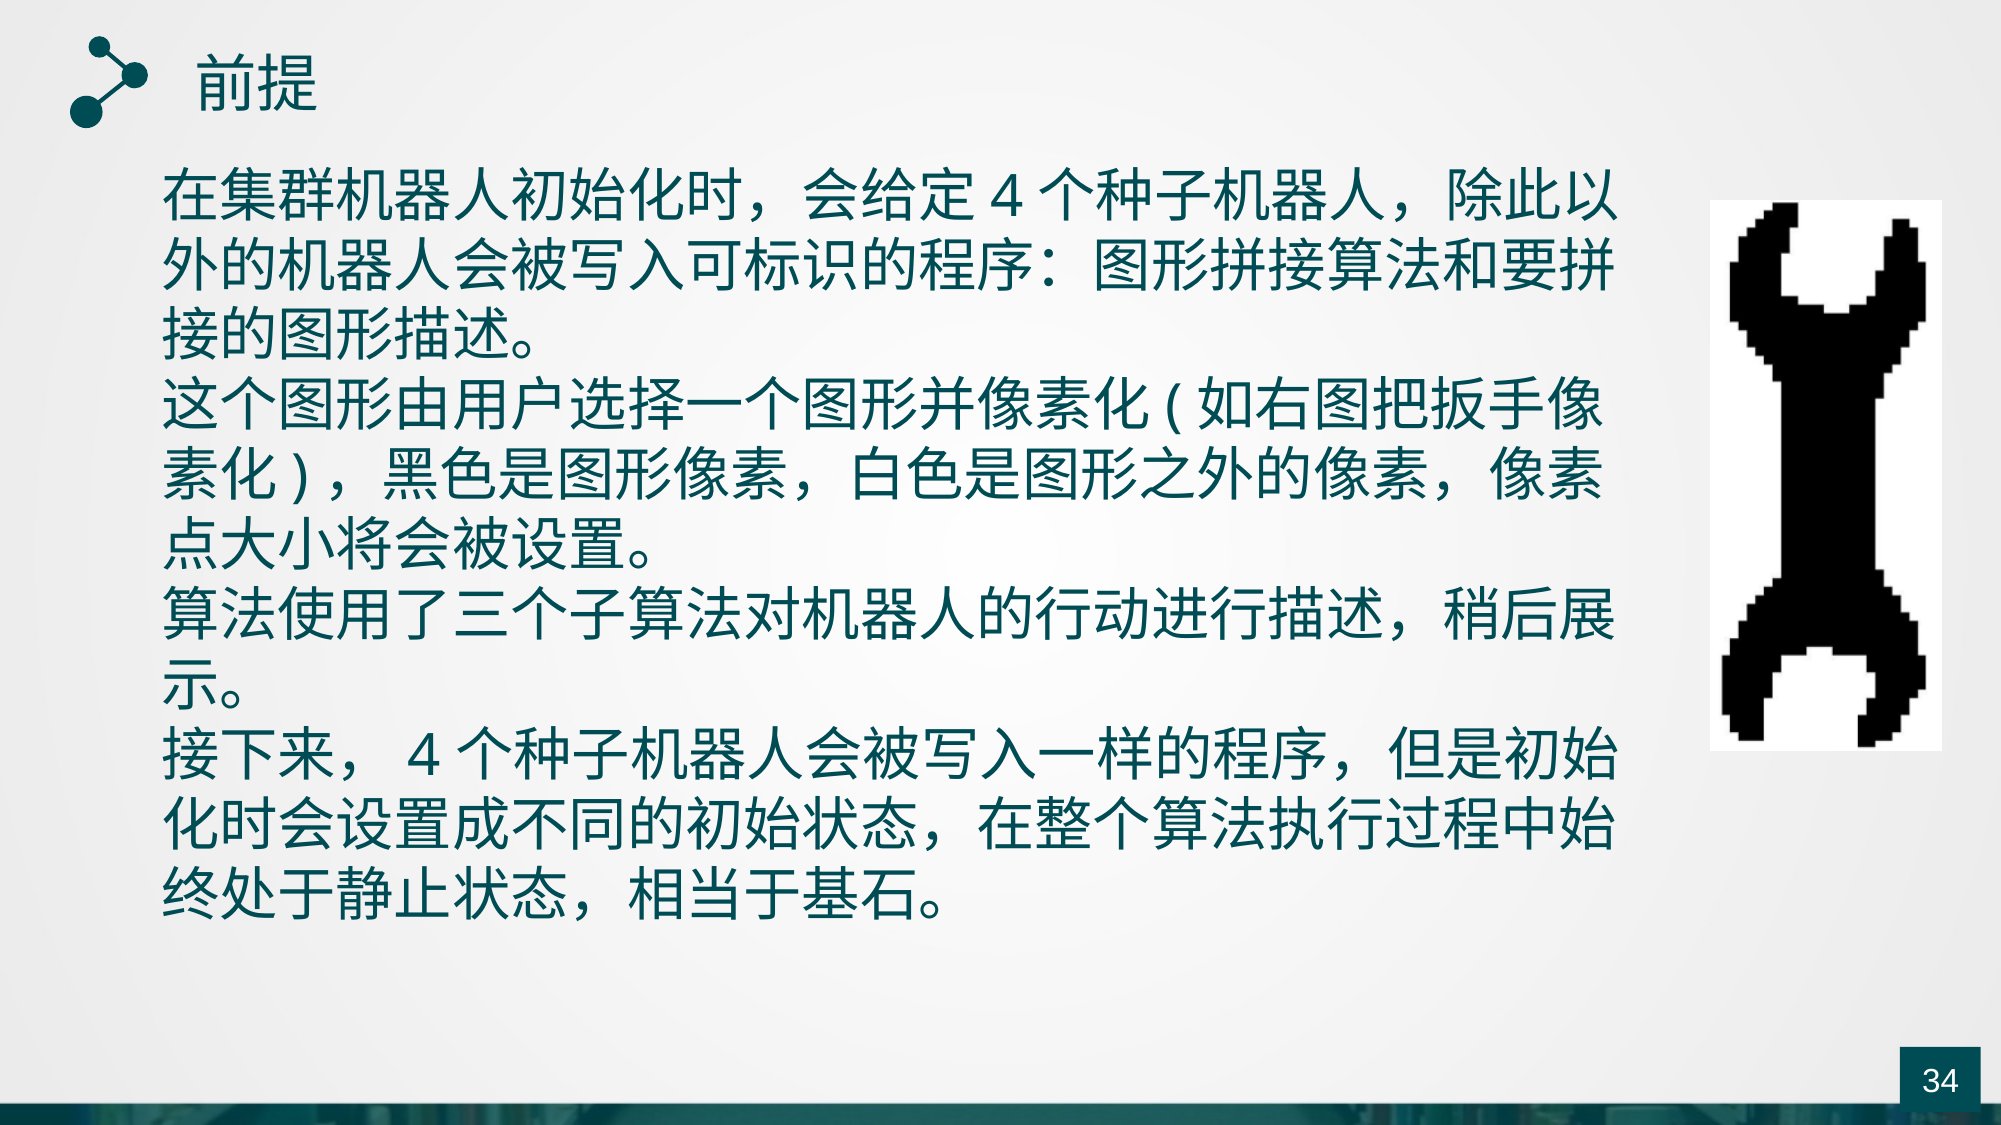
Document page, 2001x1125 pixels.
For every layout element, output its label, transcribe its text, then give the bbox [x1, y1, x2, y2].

text_box 前提 [179, 36, 335, 126]
picture [0, 0, 2001, 1125]
text_box [70, 36, 148, 129]
text_box 在集群机器人初始化时，会给定4个种子机器人，除此以外的机器人会被写入可标识的程序：图形拼接算法和要拼接的图形描述。 这个图形由用户选择一个图形并像素化(如右图把扳手像素化)，黑色是图形像素，白色是图形之外的像素，像素点大小将会被设置。 算法使用了三个子算法对机器人的行动进行描述，稍后展示。 接下来，4个种子机器人会被写入一样的程序，但是初始化时会设置成不同的初始状态，在整个算法执行过程中始终处于静止状态，相当于基石。 [146, 150, 1668, 935]
